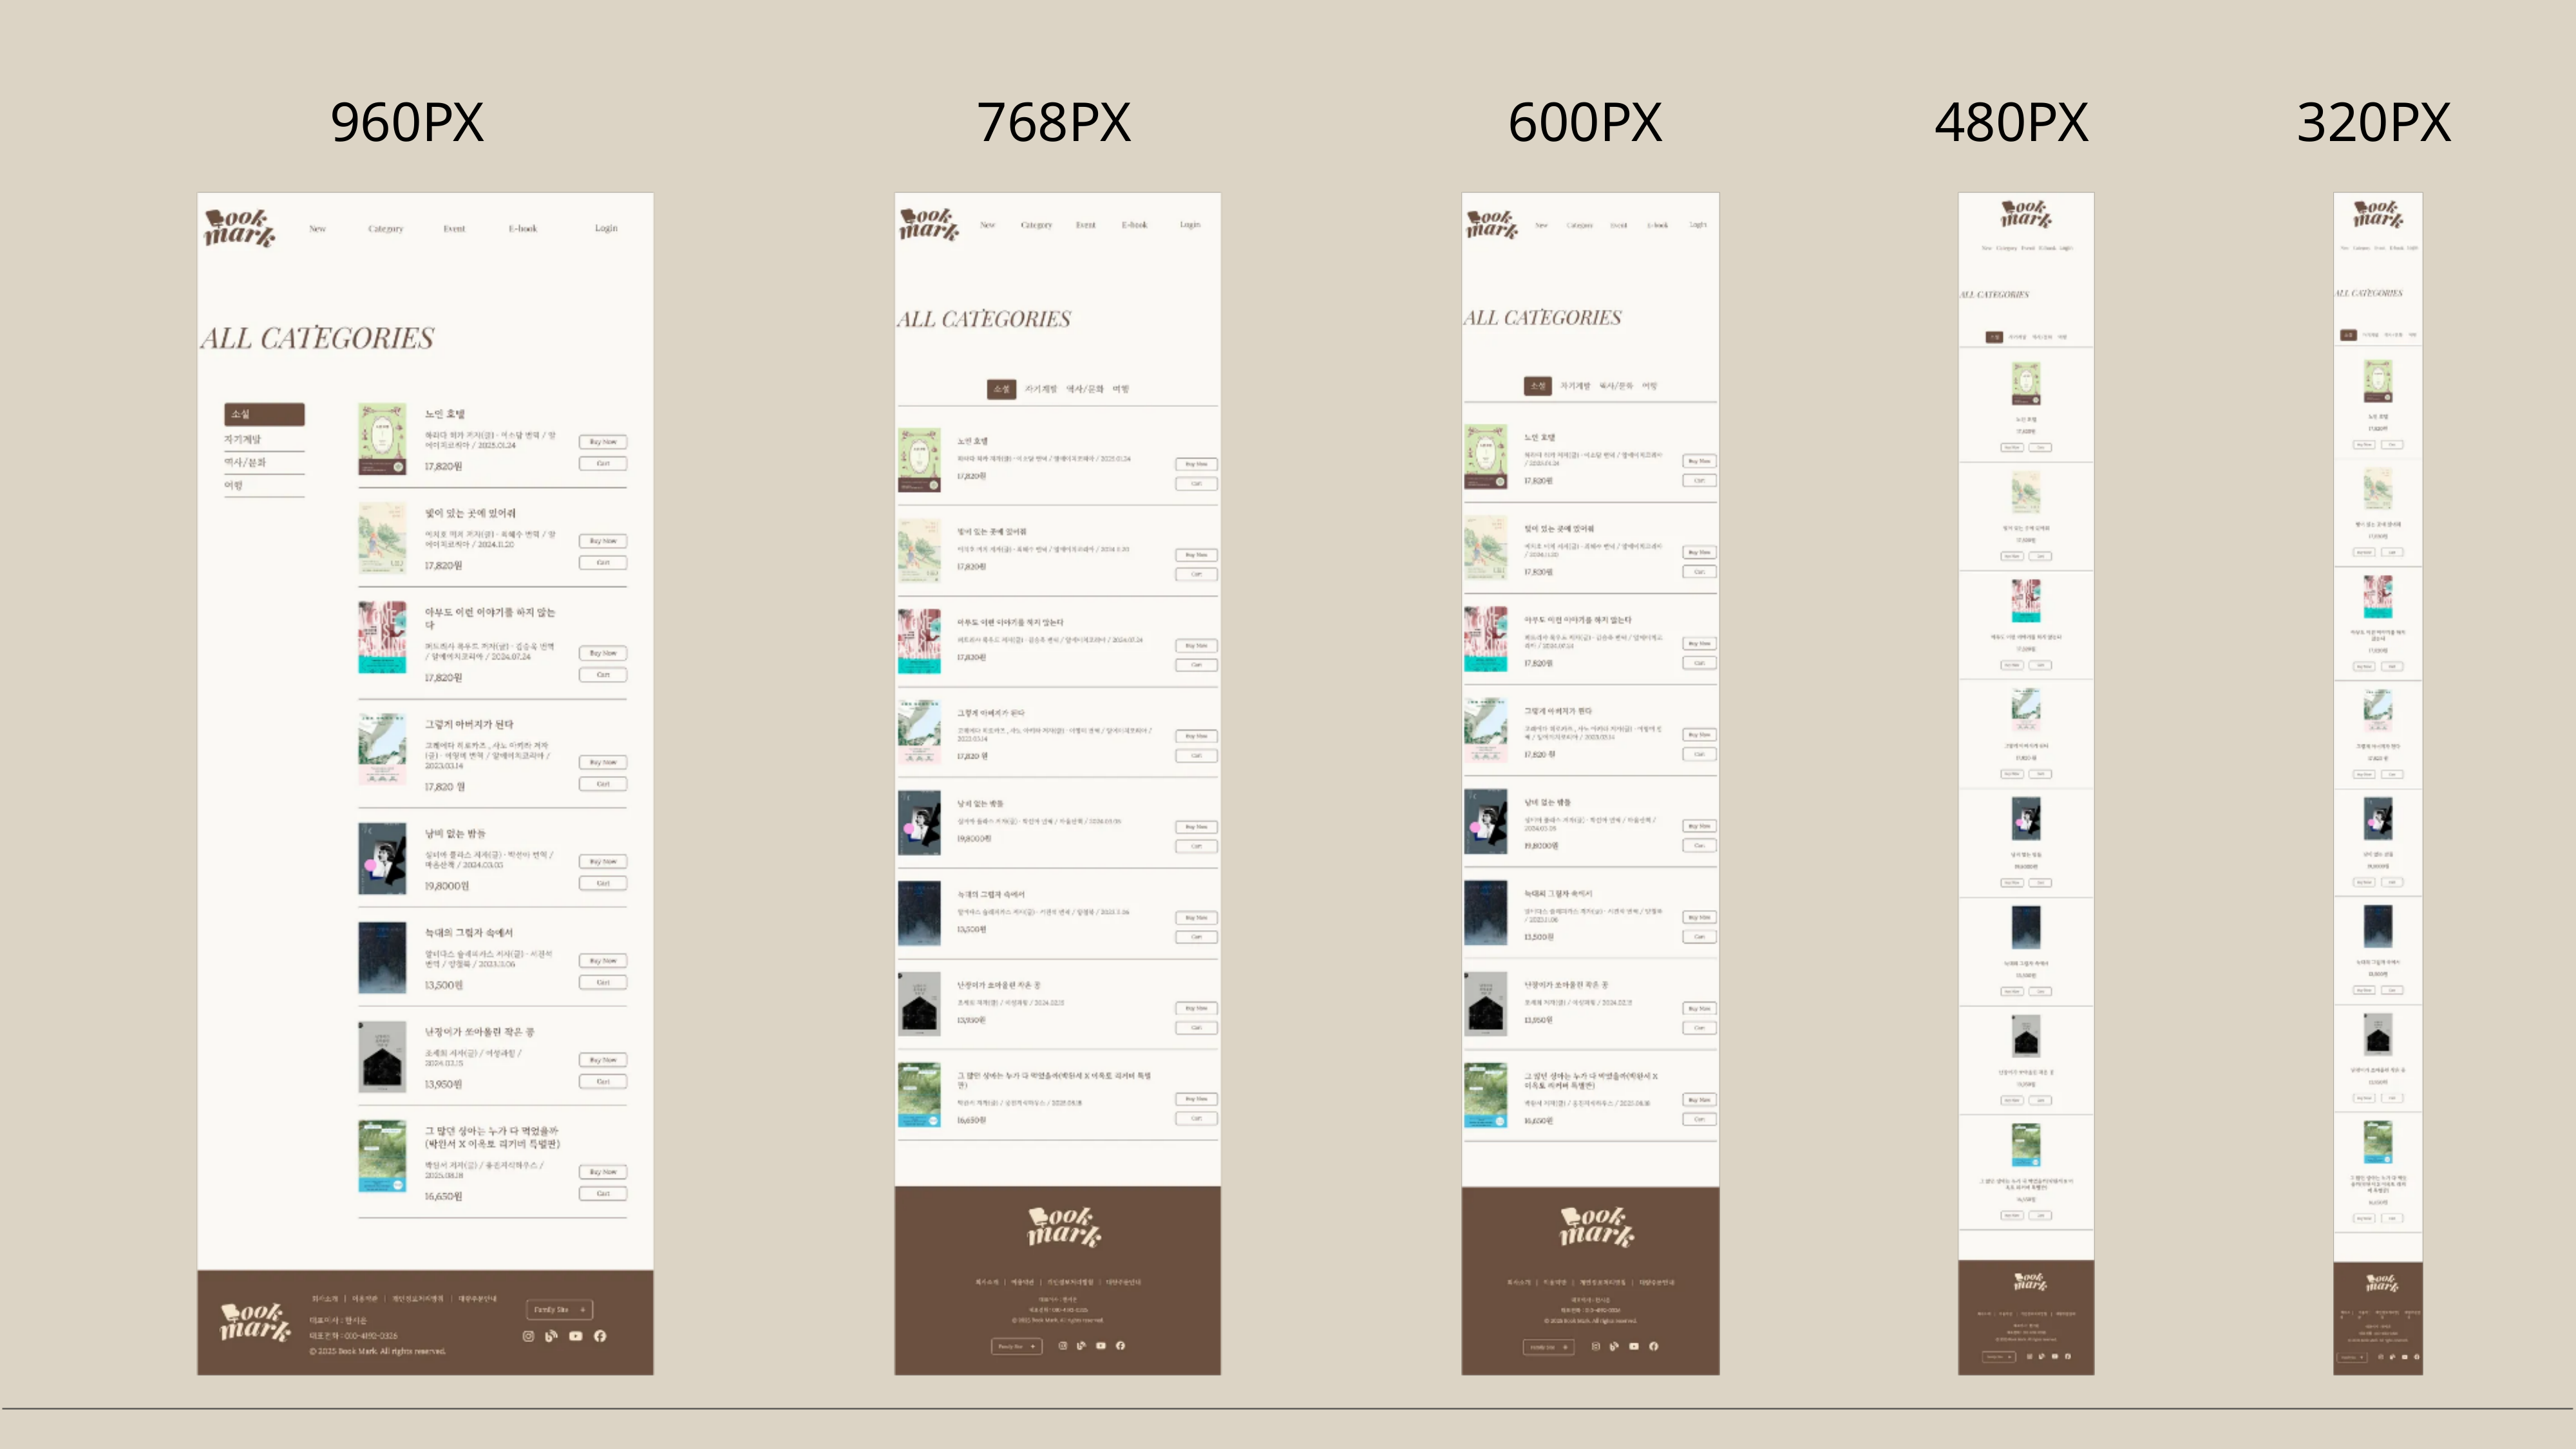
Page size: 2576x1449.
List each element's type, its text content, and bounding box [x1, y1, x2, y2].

text_box 960PX [320, 72, 531, 148]
text_box 600PX [1499, 72, 1684, 148]
picture [1957, 191, 2096, 1377]
picture [2333, 191, 2425, 1377]
text_box 320PX [2287, 72, 2470, 148]
text_box 768PX [967, 72, 1150, 148]
picture [0, 1407, 2576, 1410]
picture [195, 191, 656, 1377]
text_box 480PX [1925, 72, 2128, 148]
picture [893, 191, 1224, 1377]
picture [1461, 191, 1722, 1377]
